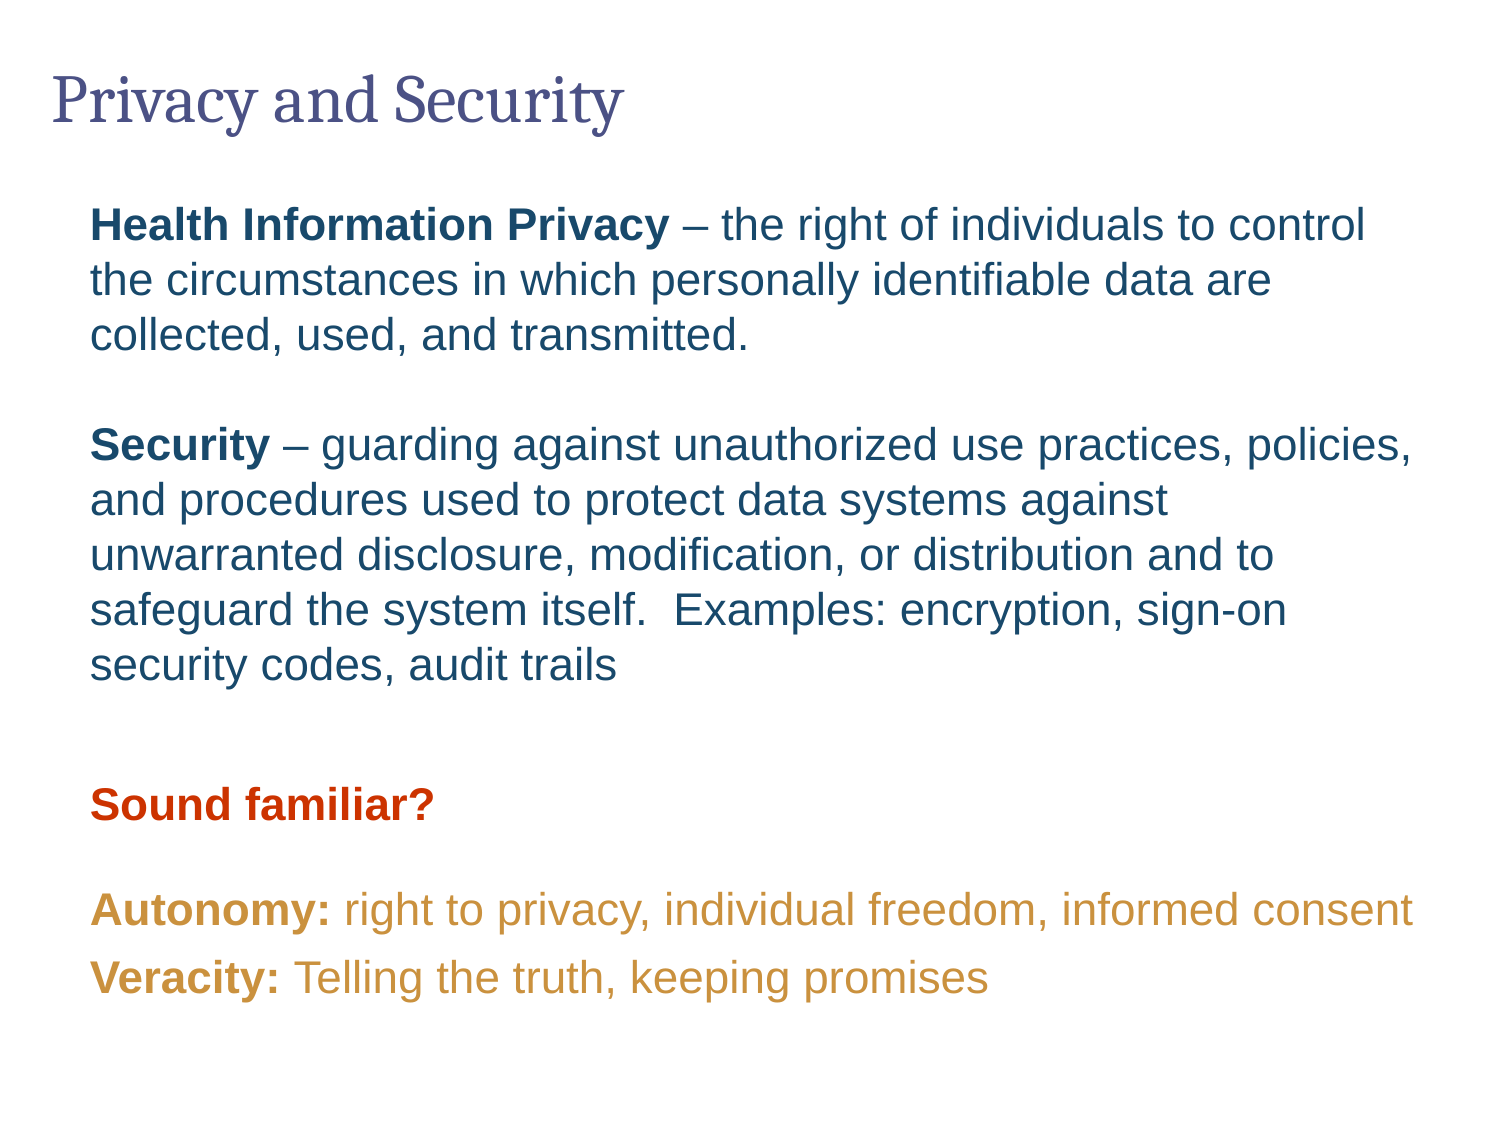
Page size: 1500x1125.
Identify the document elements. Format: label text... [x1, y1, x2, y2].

title Privacy and Security [36, 25, 1464, 175]
text_box Health Information Privacy – the right of individuals to control the circumstances in which personally identifiable data are collected, used, and transmitted. Security – guarding against unauthorized use practices, policies, and procedures used to protect data systems against unwarranted disclosure, modification, or distribution and to safeguard the system itself. Examples: encryption, sign-on security codes, audit trails [74, 187, 1429, 698]
text_box Sound familiar? Autonomy: right to privacy, individual freedom, informed consent Veracity: Telling the truth, keeping promises [74, 767, 1468, 1010]
